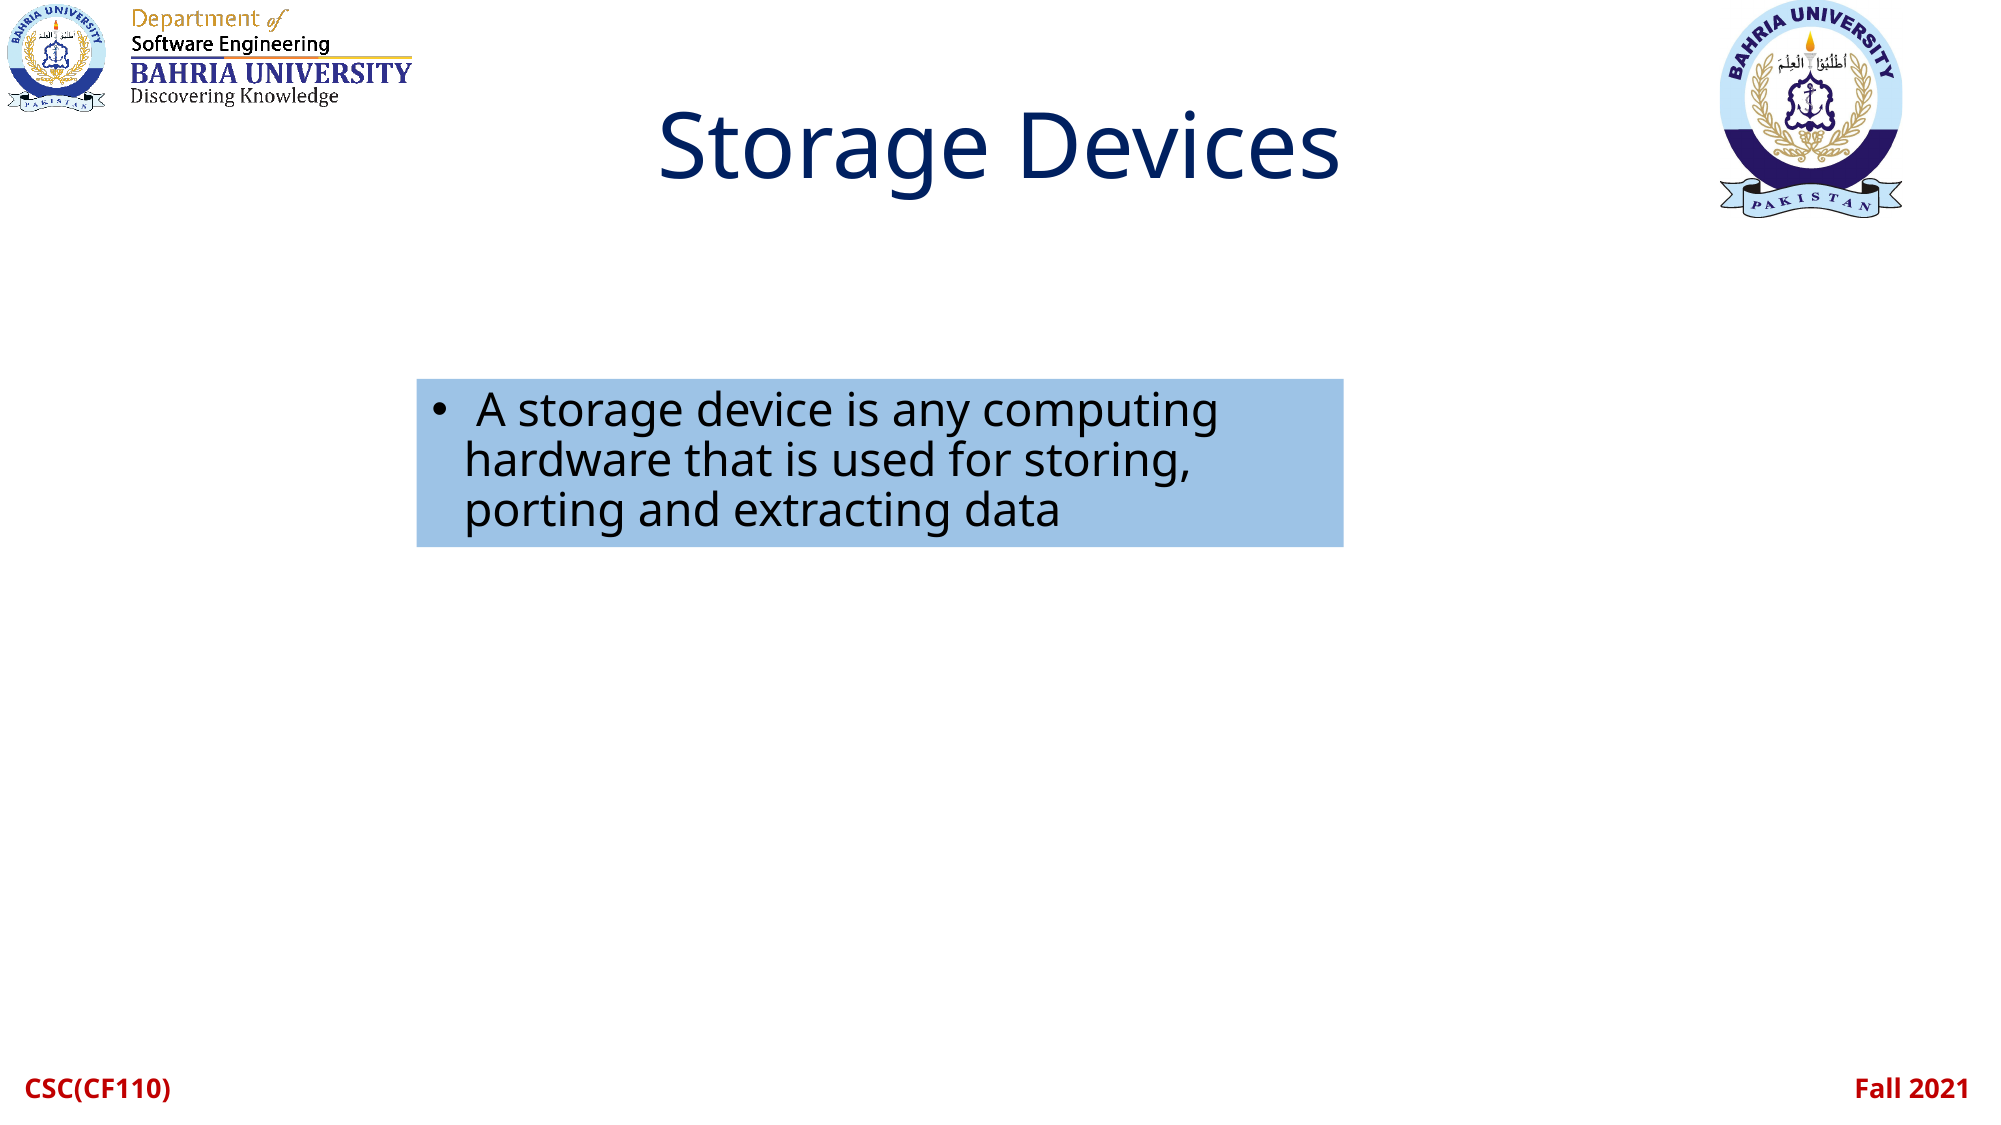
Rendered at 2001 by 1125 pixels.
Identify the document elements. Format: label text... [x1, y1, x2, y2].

title Storage Devices [137, 59, 1863, 237]
slide_number CSC(CF110) [9, 1057, 387, 1118]
picture [1, 1, 416, 120]
list A storage device is any computing hardware that is used for storing, porting and extracting data [416, 378, 1344, 548]
picture [1719, 0, 1903, 218]
